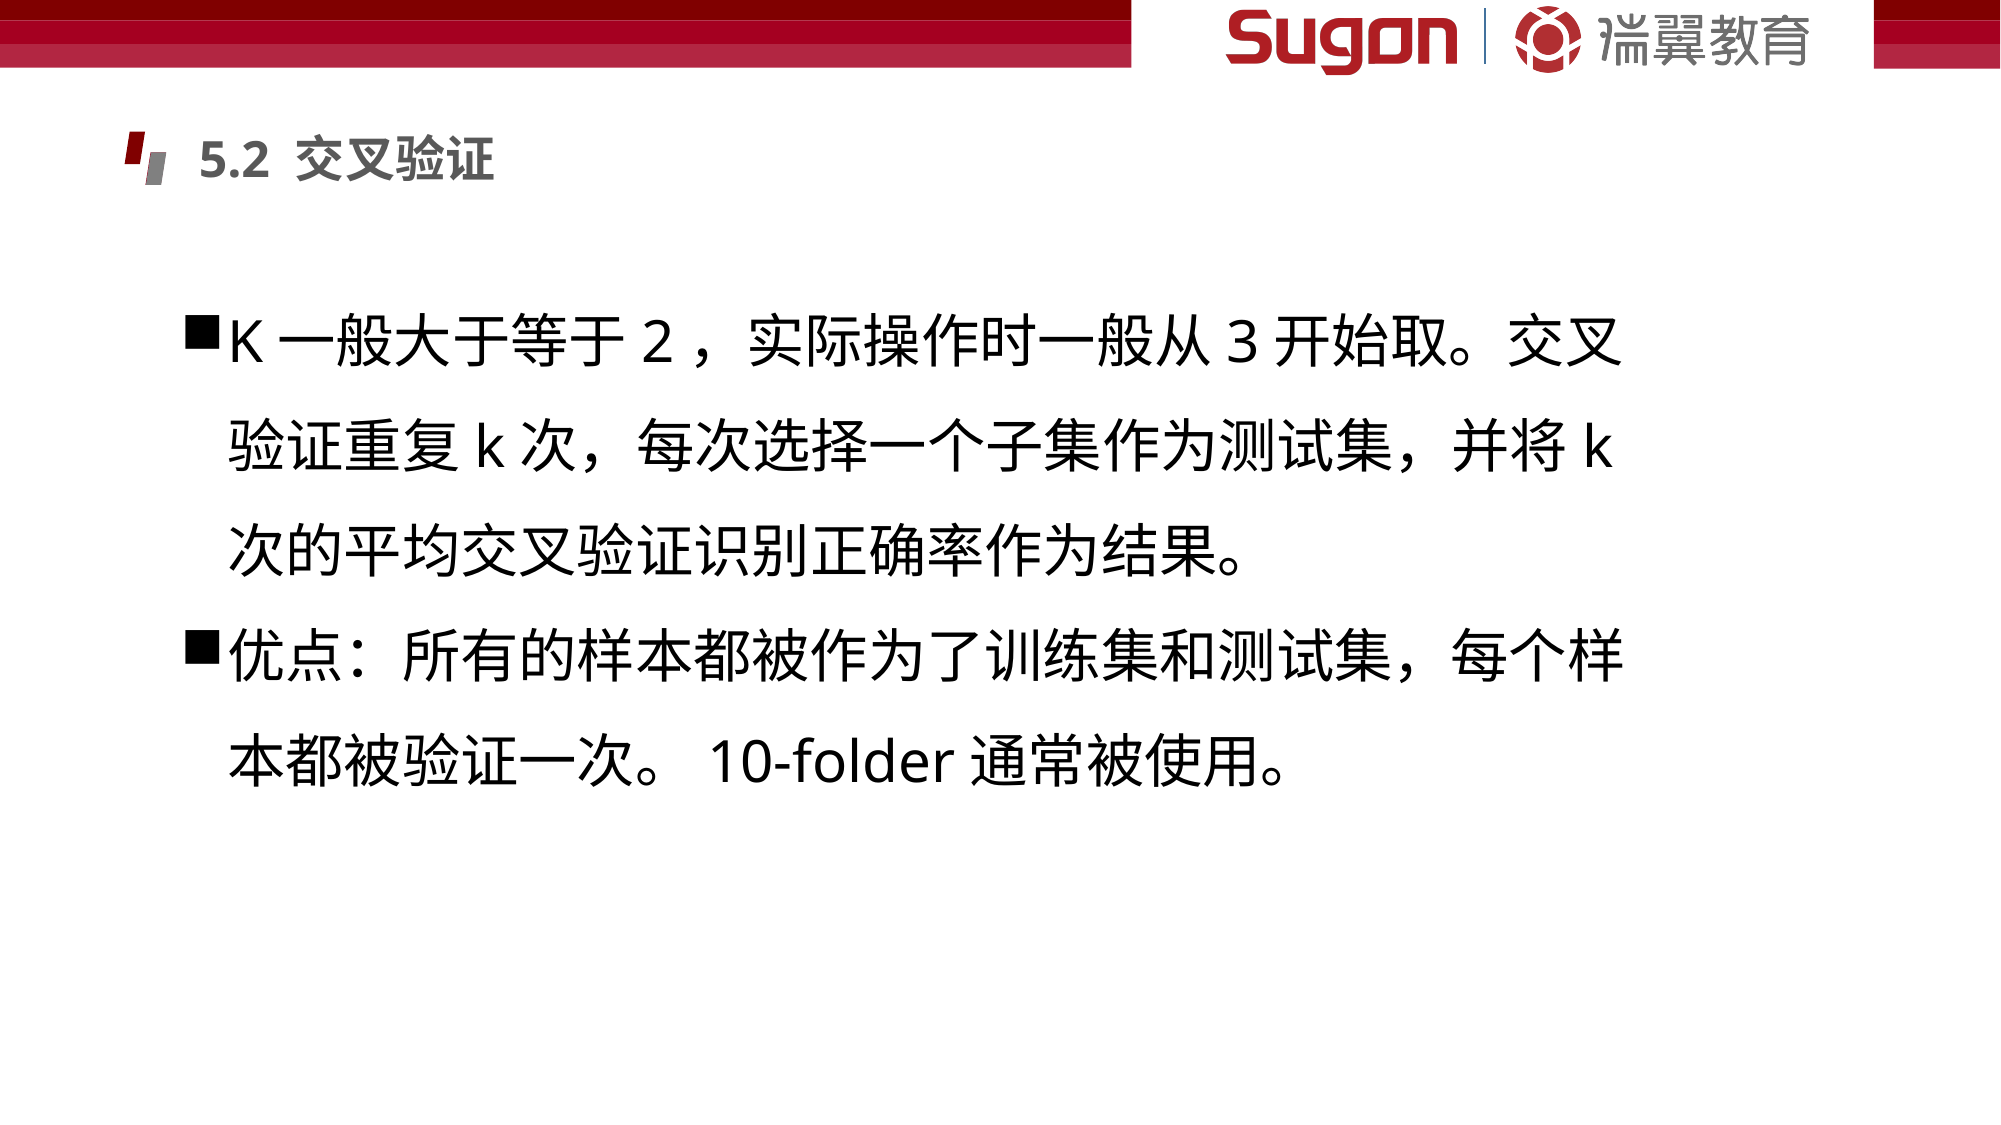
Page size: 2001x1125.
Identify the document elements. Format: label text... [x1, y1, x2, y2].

picture [1515, 6, 1809, 73]
text_box 5.2 交叉验证 [183, 120, 750, 195]
text_box K一般大于等于2，实际操作时一般从3开始取。交叉验证重复k次，每次选择一个子集作为测试集，并将k次的平均交叉验证识别正确率作为结果。 优点：所有的样本都被作为了训练集和测试集，每个样本都被验证一次。10-folder通常被使用。 [165, 262, 1647, 802]
picture [1194, 0, 1484, 102]
text_box [123, 130, 147, 166]
text_box [144, 151, 168, 186]
